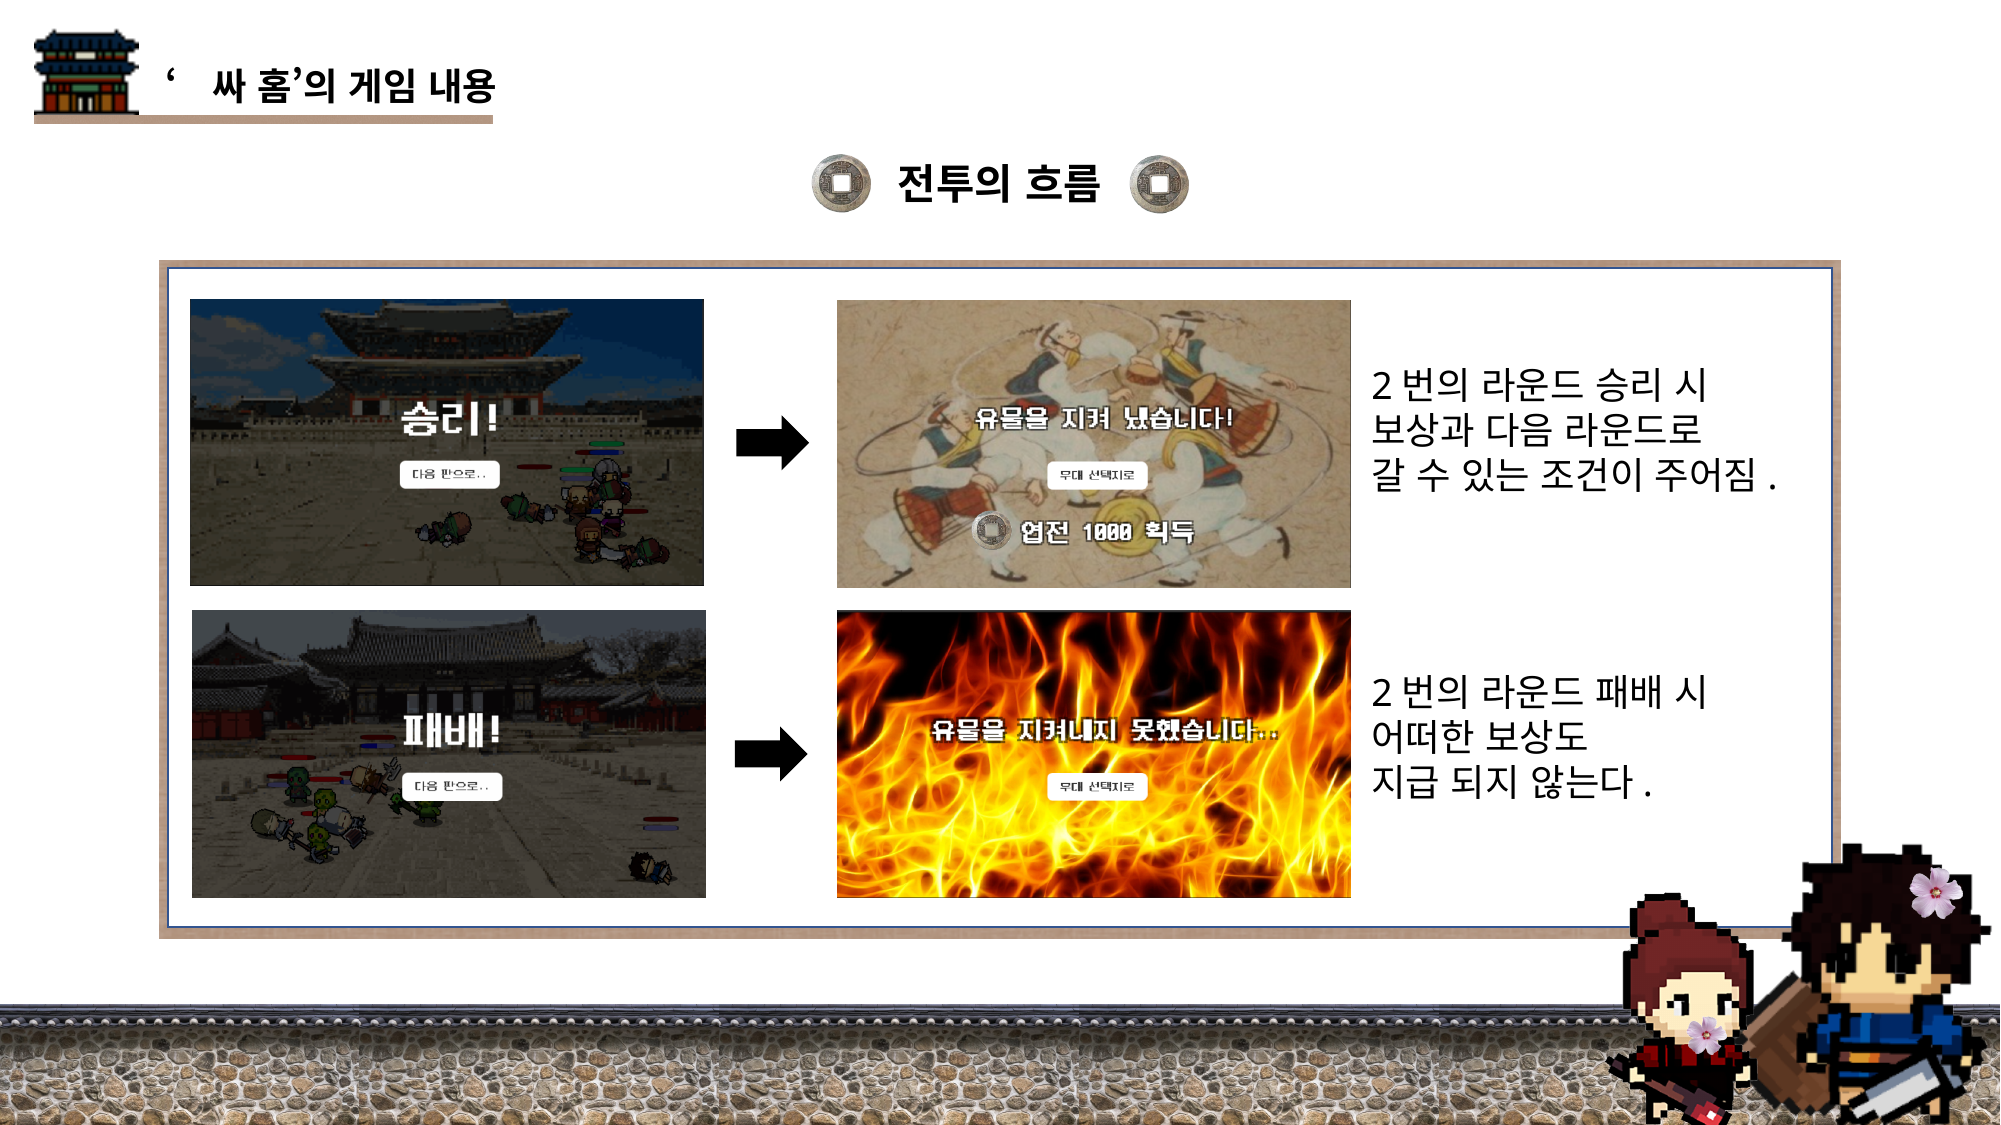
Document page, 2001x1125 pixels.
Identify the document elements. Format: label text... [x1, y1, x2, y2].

text_box 전투의 흐름 [875, 150, 1124, 216]
text_box [739, 144, 1261, 205]
picture [807, 149, 875, 217]
picture [0, 260, 2000, 1125]
picture [34, 21, 493, 125]
text_box ‘싸 홈’의 게임 내용 [150, 55, 596, 115]
picture [1124, 150, 1193, 218]
